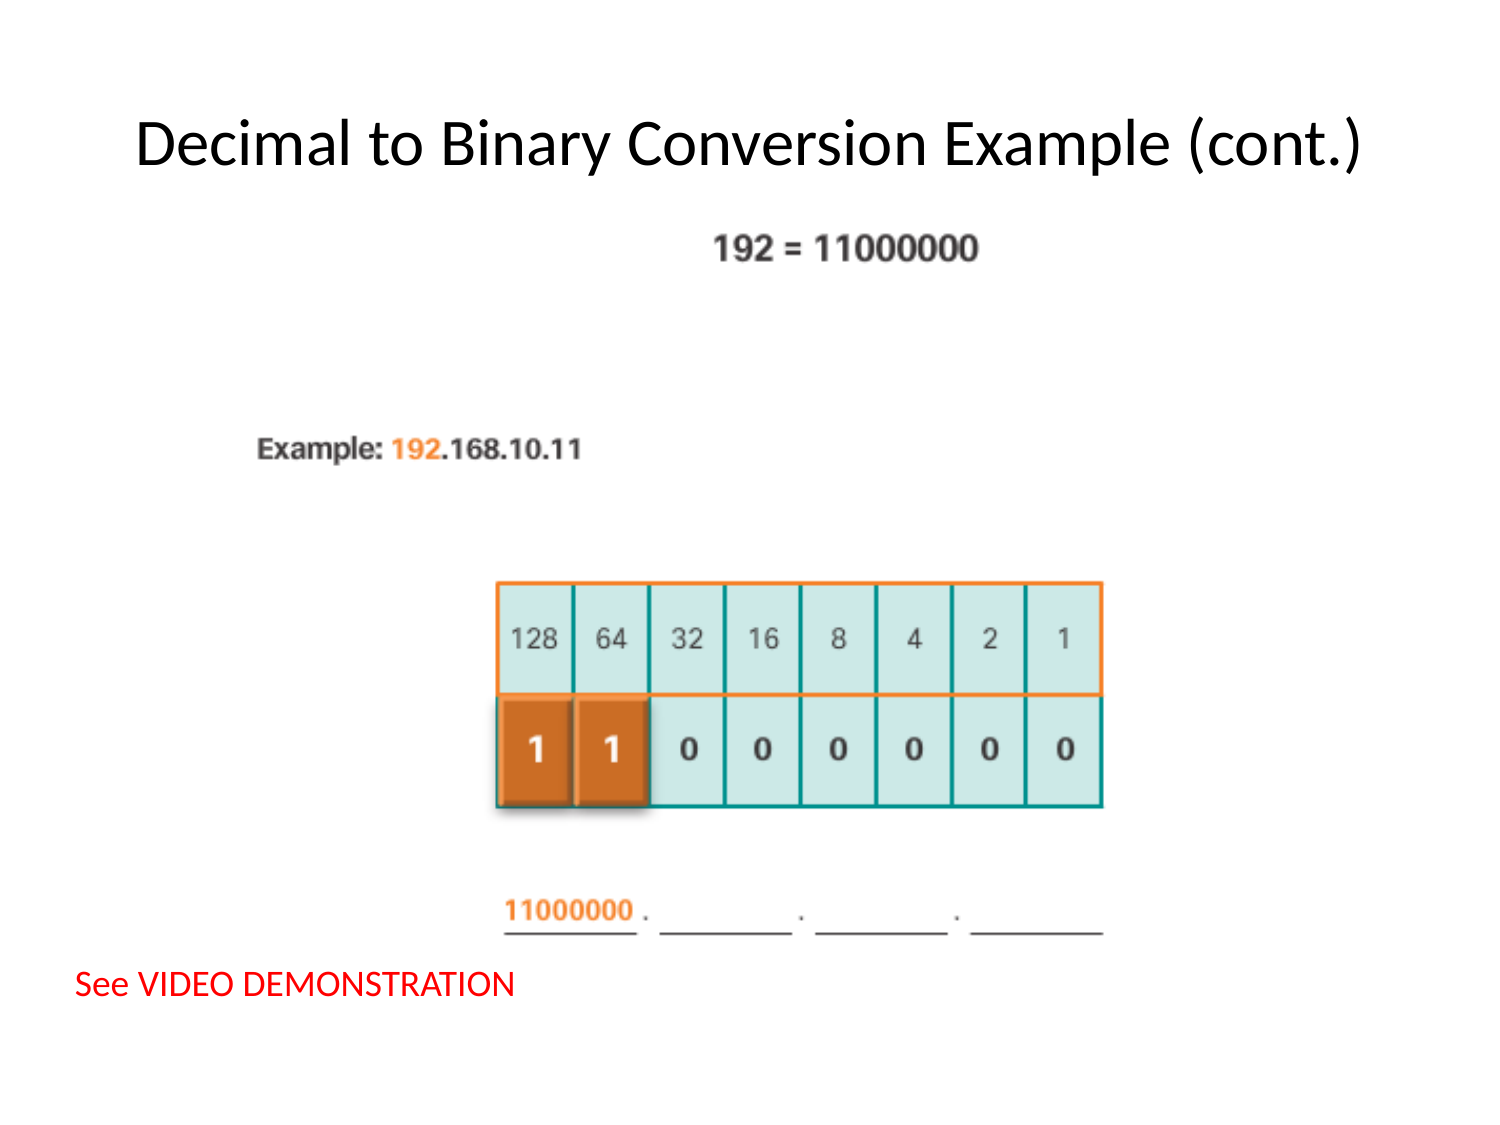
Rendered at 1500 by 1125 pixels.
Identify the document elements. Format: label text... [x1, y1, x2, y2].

picture [186, 221, 1314, 964]
title Decimal to Binary Conversion Example (cont.) [75, 45, 1425, 233]
text_box See VIDEO DEMONSTRATION [59, 951, 988, 1011]
